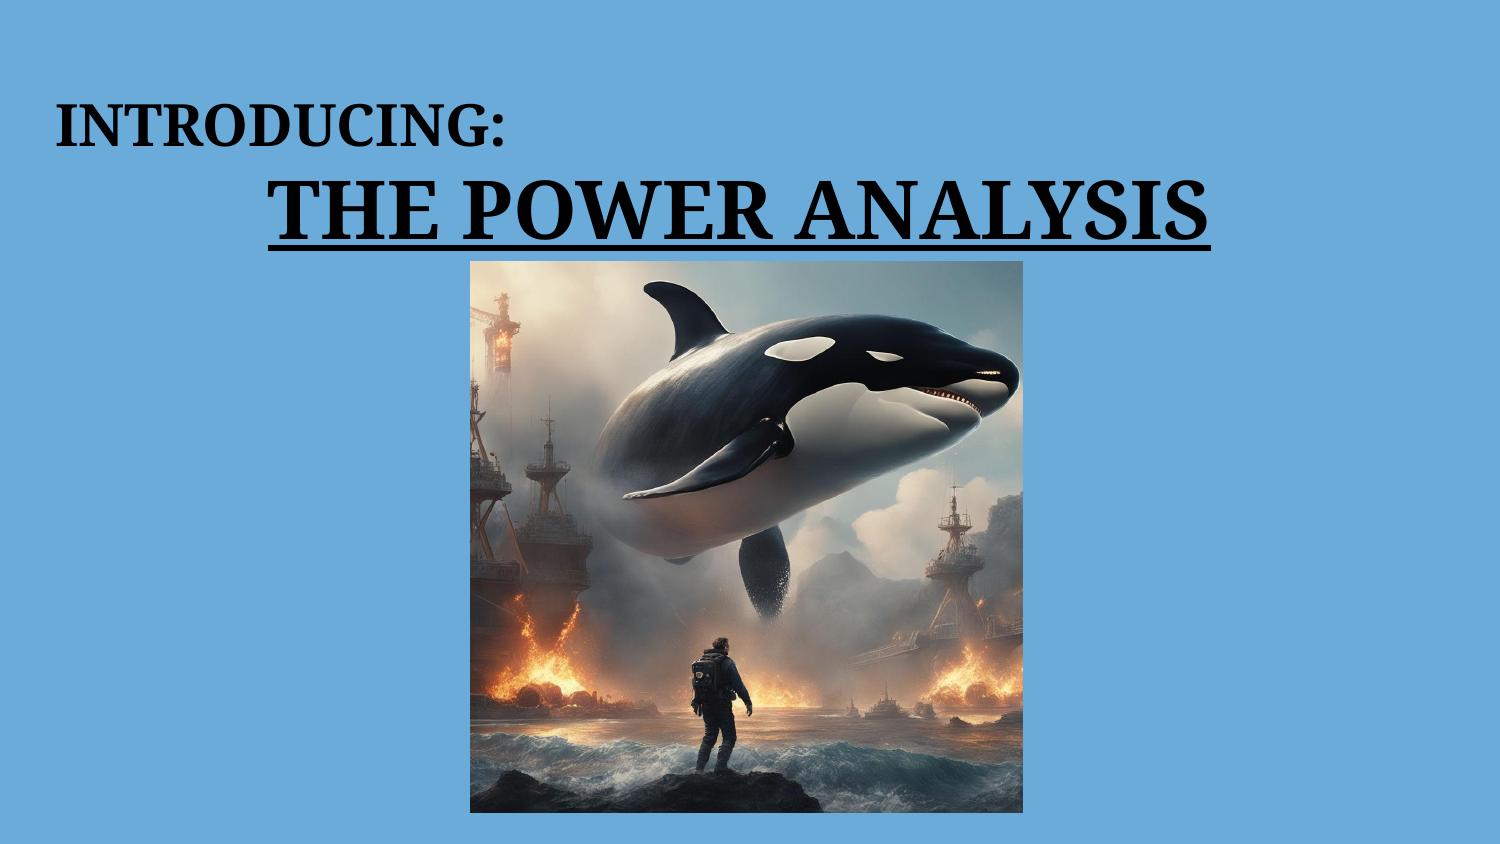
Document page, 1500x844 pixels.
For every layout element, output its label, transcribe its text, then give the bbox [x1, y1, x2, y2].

picture [470, 260, 1023, 813]
title INTRODUCING: THE POWER ANALYSIS [40, 72, 1439, 512]
